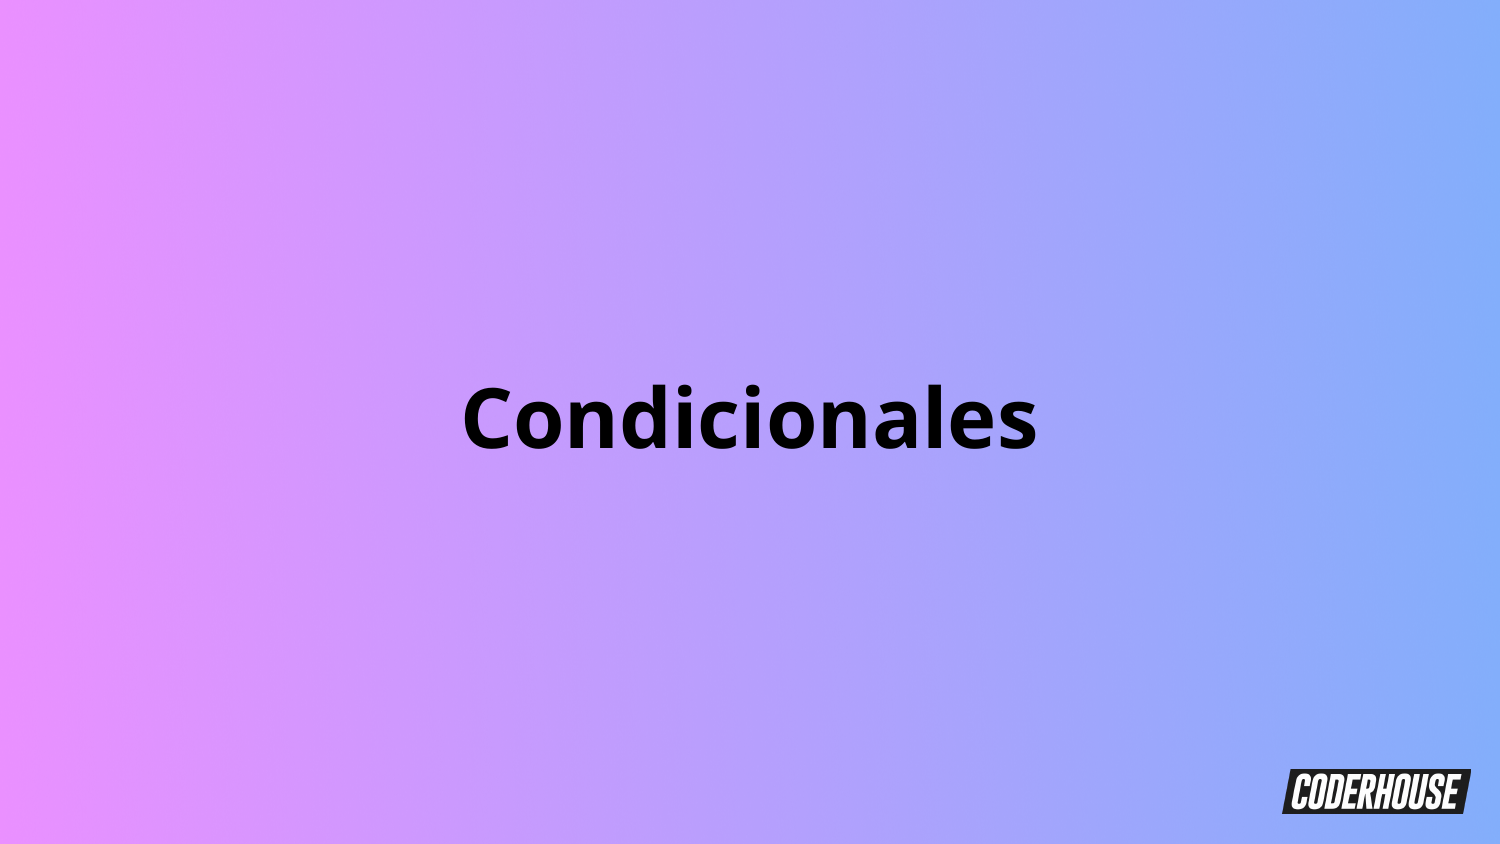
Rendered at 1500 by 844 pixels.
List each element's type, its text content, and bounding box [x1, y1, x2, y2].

text_box Condicionales [239, 361, 1261, 482]
picture [0, 0, 1500, 844]
